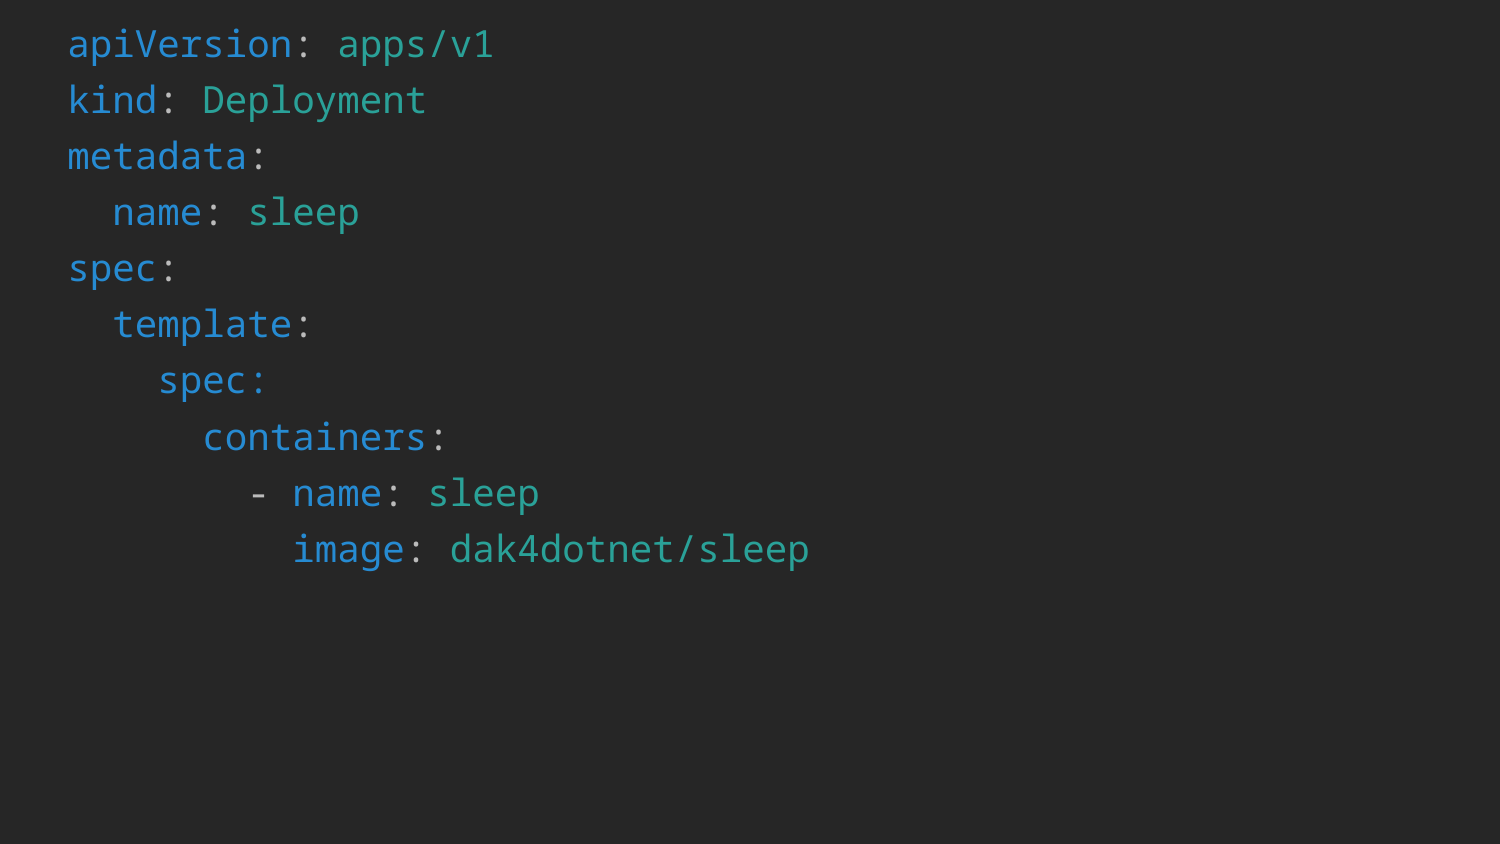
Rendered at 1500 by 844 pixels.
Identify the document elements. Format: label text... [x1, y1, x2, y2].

list apiVersion: apps/v1 kind: Deployment metadata: name: sleep spec: template: spec: containers: - name: sleep image: dak4dotnet/sleep [52, 17, 1474, 809]
